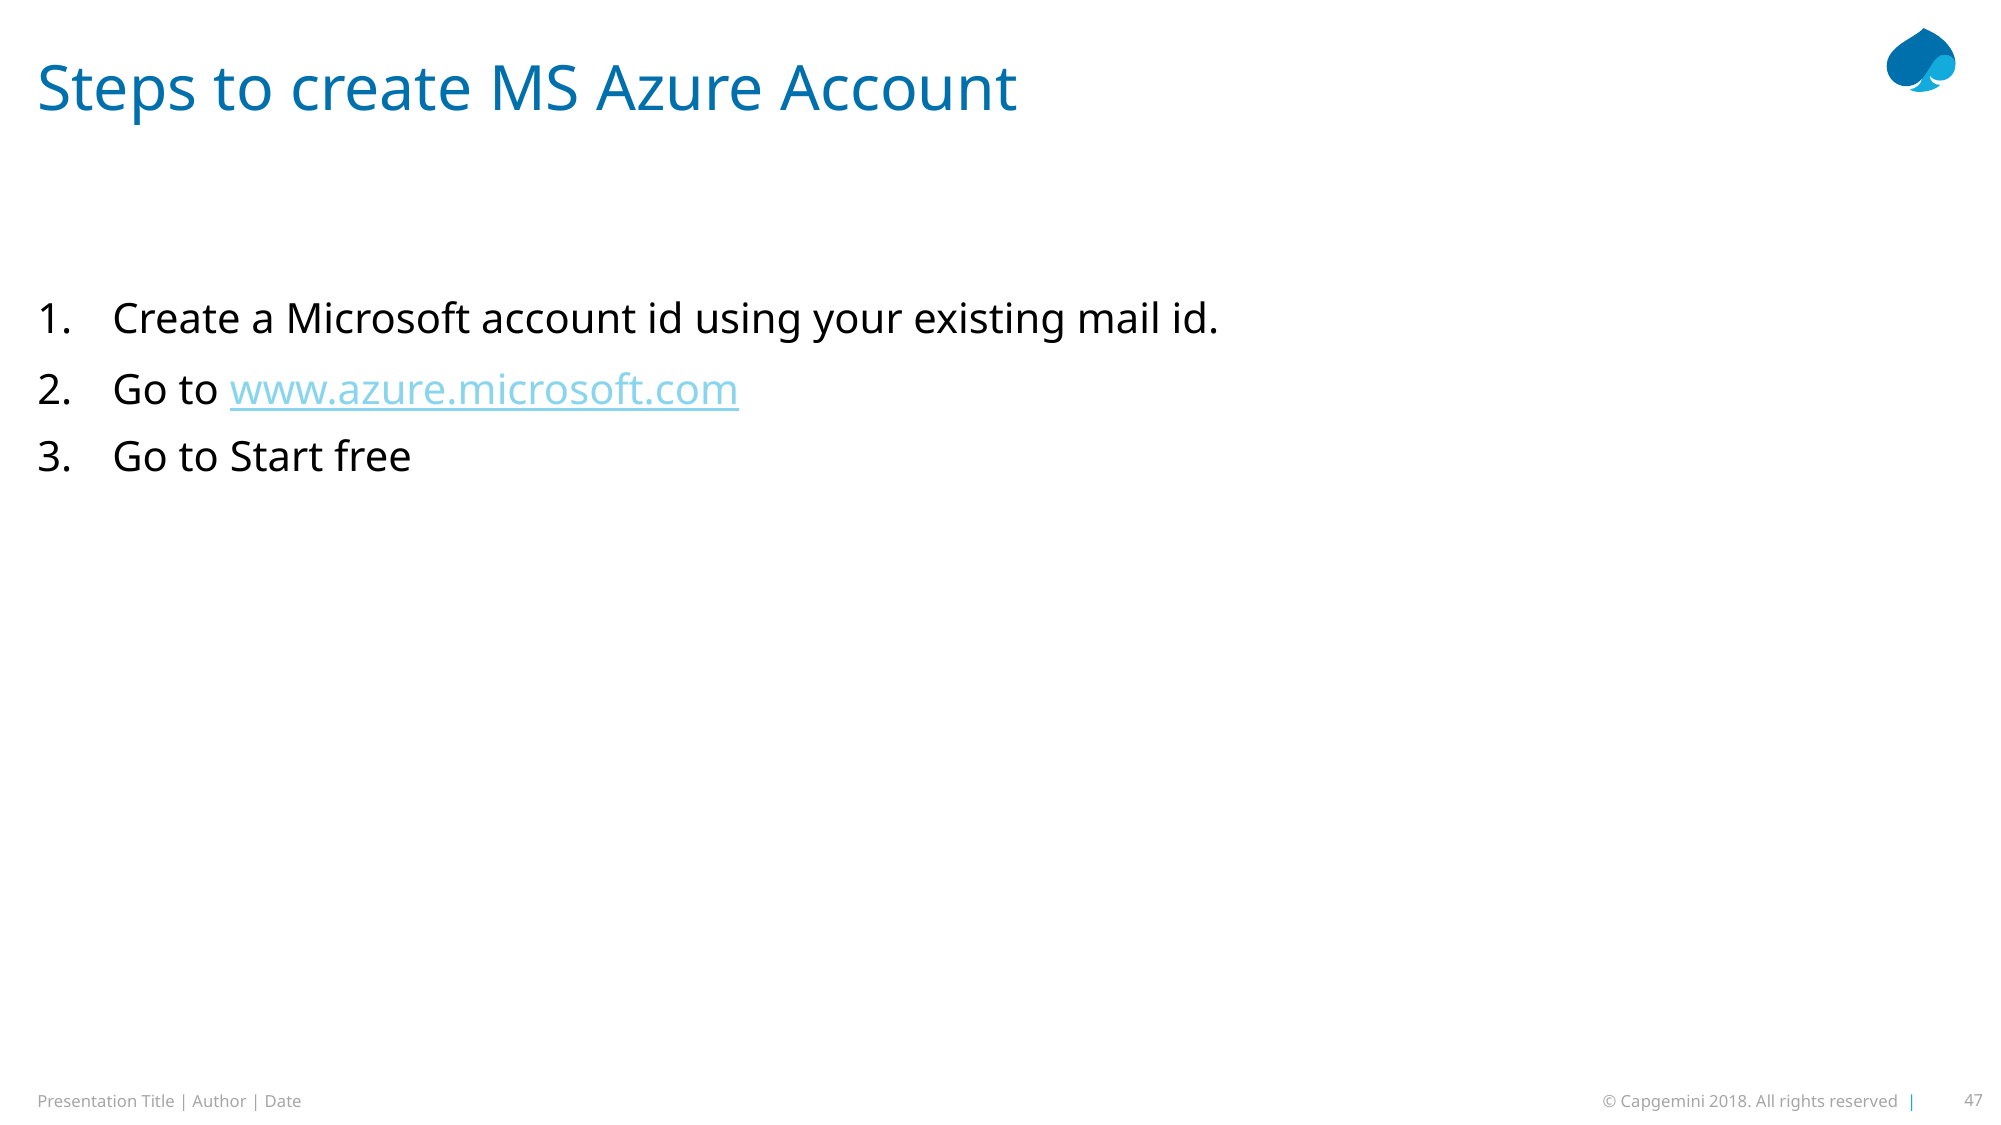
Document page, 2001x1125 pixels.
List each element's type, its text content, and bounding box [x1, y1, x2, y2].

list Create a Microsoft account id using your existing mail id. Go to www.azure.microsoft.com Go to Start free [37, 297, 1957, 1031]
title Steps to create MS Azure Account [37, 0, 1863, 182]
